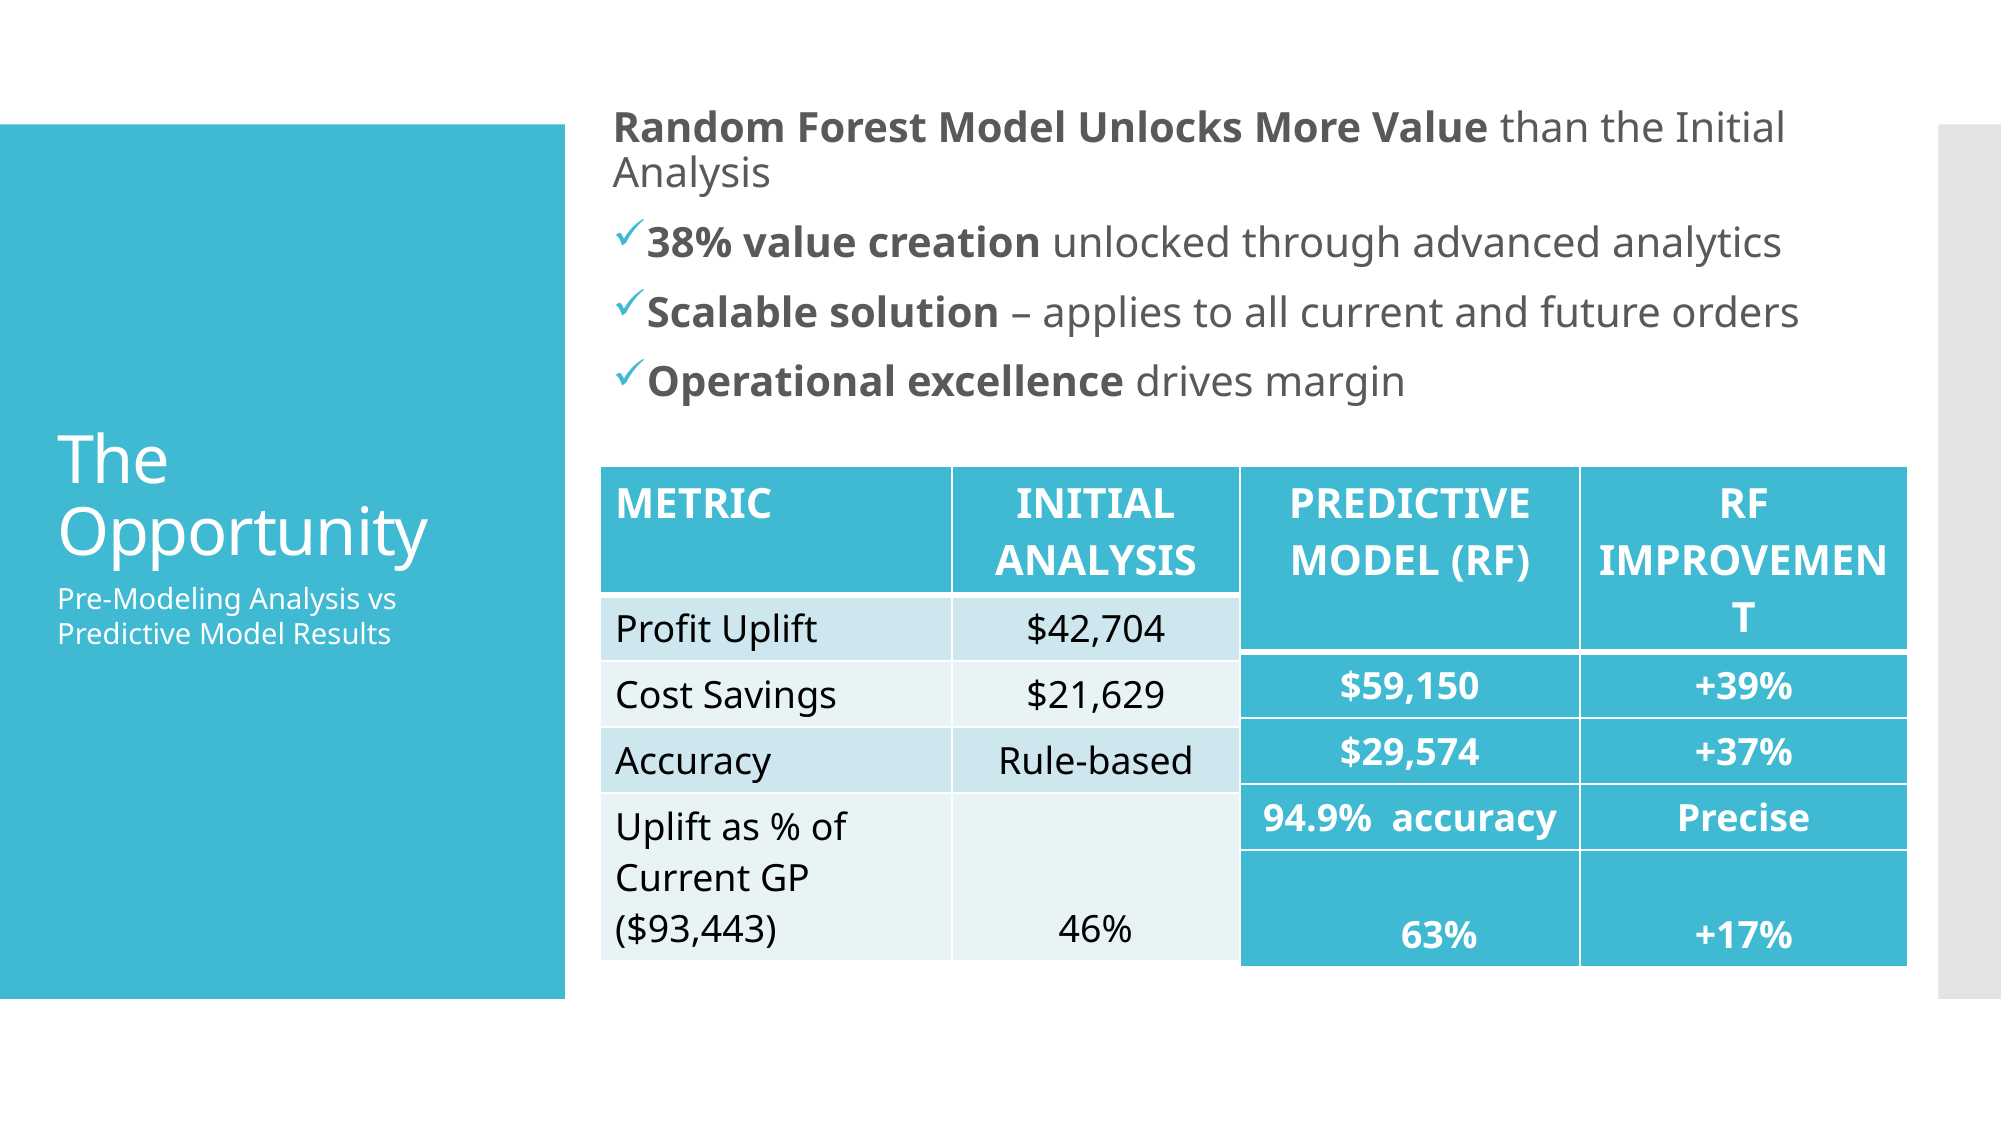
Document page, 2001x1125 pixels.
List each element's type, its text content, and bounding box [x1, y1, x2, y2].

table_cell 63% [1241, 851, 1579, 966]
table_cell +37% [1581, 719, 1907, 783]
table_header RF IMPROVEMENT [1581, 467, 1907, 649]
table_cell +17% [1581, 851, 1907, 966]
table_cell Precise [1581, 785, 1907, 849]
table_cell $21,629 [953, 662, 1239, 726]
table_cell $29,574 [1241, 719, 1579, 783]
table_cell Uplift as % of Current GP ($93,443) [601, 794, 951, 960]
table_cell 46% [953, 794, 1239, 960]
table_cell +39% [1581, 655, 1907, 717]
table_cell Profit Uplift [601, 598, 951, 660]
table_cell 94.9% accuracy [1241, 785, 1579, 849]
table_cell Accuracy [601, 728, 951, 792]
text_box Random Forest Model Unlocks More Value than the Initial Analysis 38% value creation unlocked through advanced analytics Scalable solution – applies to all current and future orders Operational excellence drives margin [597, 169, 1898, 484]
list Pre-Modeling Analysis vs Predictive Model Results [41, 573, 507, 955]
title The Opportunity [41, 187, 507, 573]
table_cell $42,704 [953, 598, 1239, 660]
table_header PREDICTIVE MODEL (RF) [1241, 467, 1579, 649]
table_header INITIAL ANALYSIS [953, 484, 1239, 592]
table_cell Rule-based [953, 728, 1239, 792]
table_cell Cost Savings [601, 662, 951, 726]
table_cell $59,150 [1241, 655, 1579, 717]
table_header METRIC [601, 484, 951, 592]
